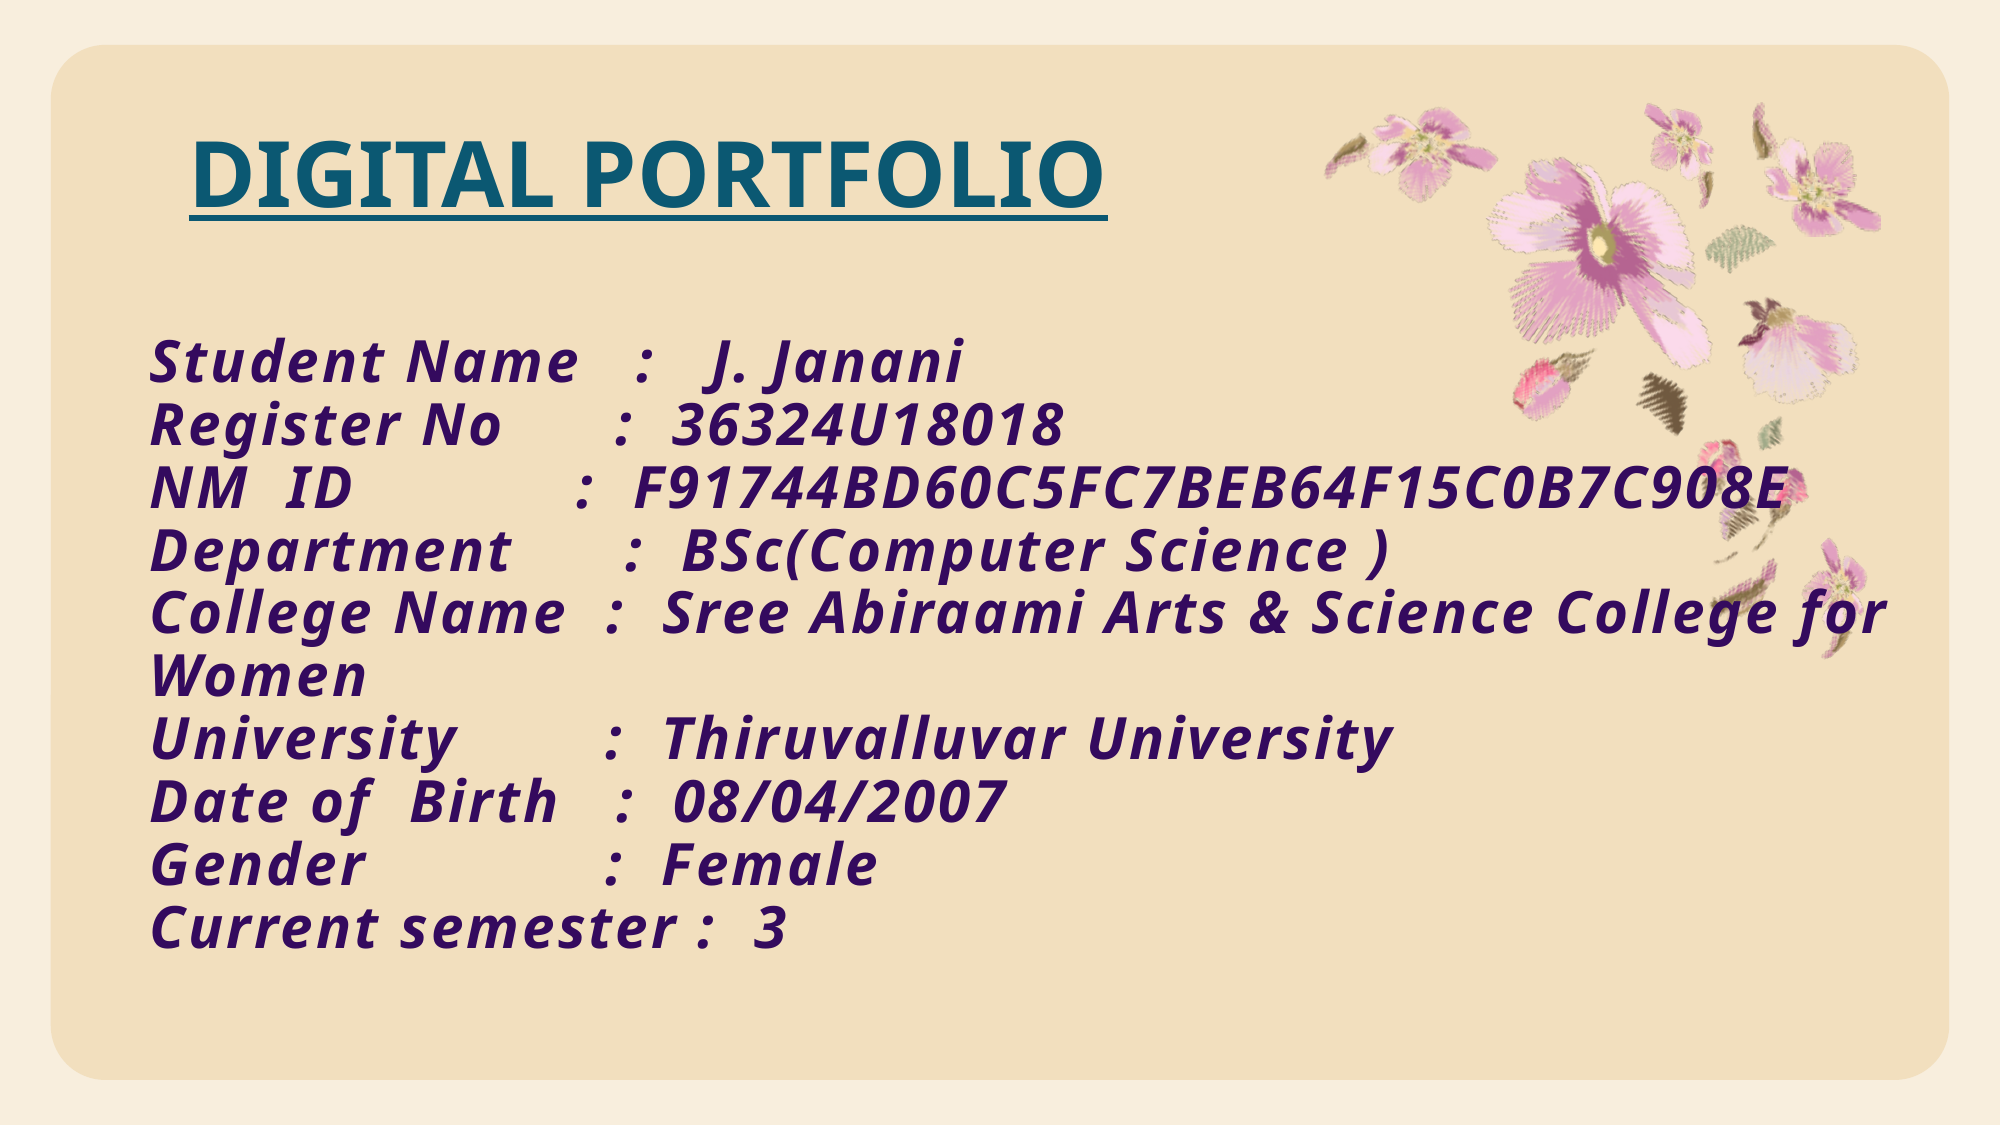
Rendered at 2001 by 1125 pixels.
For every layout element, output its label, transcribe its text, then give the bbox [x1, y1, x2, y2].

subtitle DIGITAL PORTFOLIO [85, 121, 1211, 242]
title Student Name : J. Janani Register No : 36324U18018 NM ID : F91744BD60C5FC7BEB64F15C0B7C908E Department : BSc(Computer Science ) College Name : Sree Abiraami Arts & Science College for Women University : Thiruvalluvar University Date of Birth : 08/04/2007 Gender : Female Current semester : 3 [149, 0, 2000, 961]
